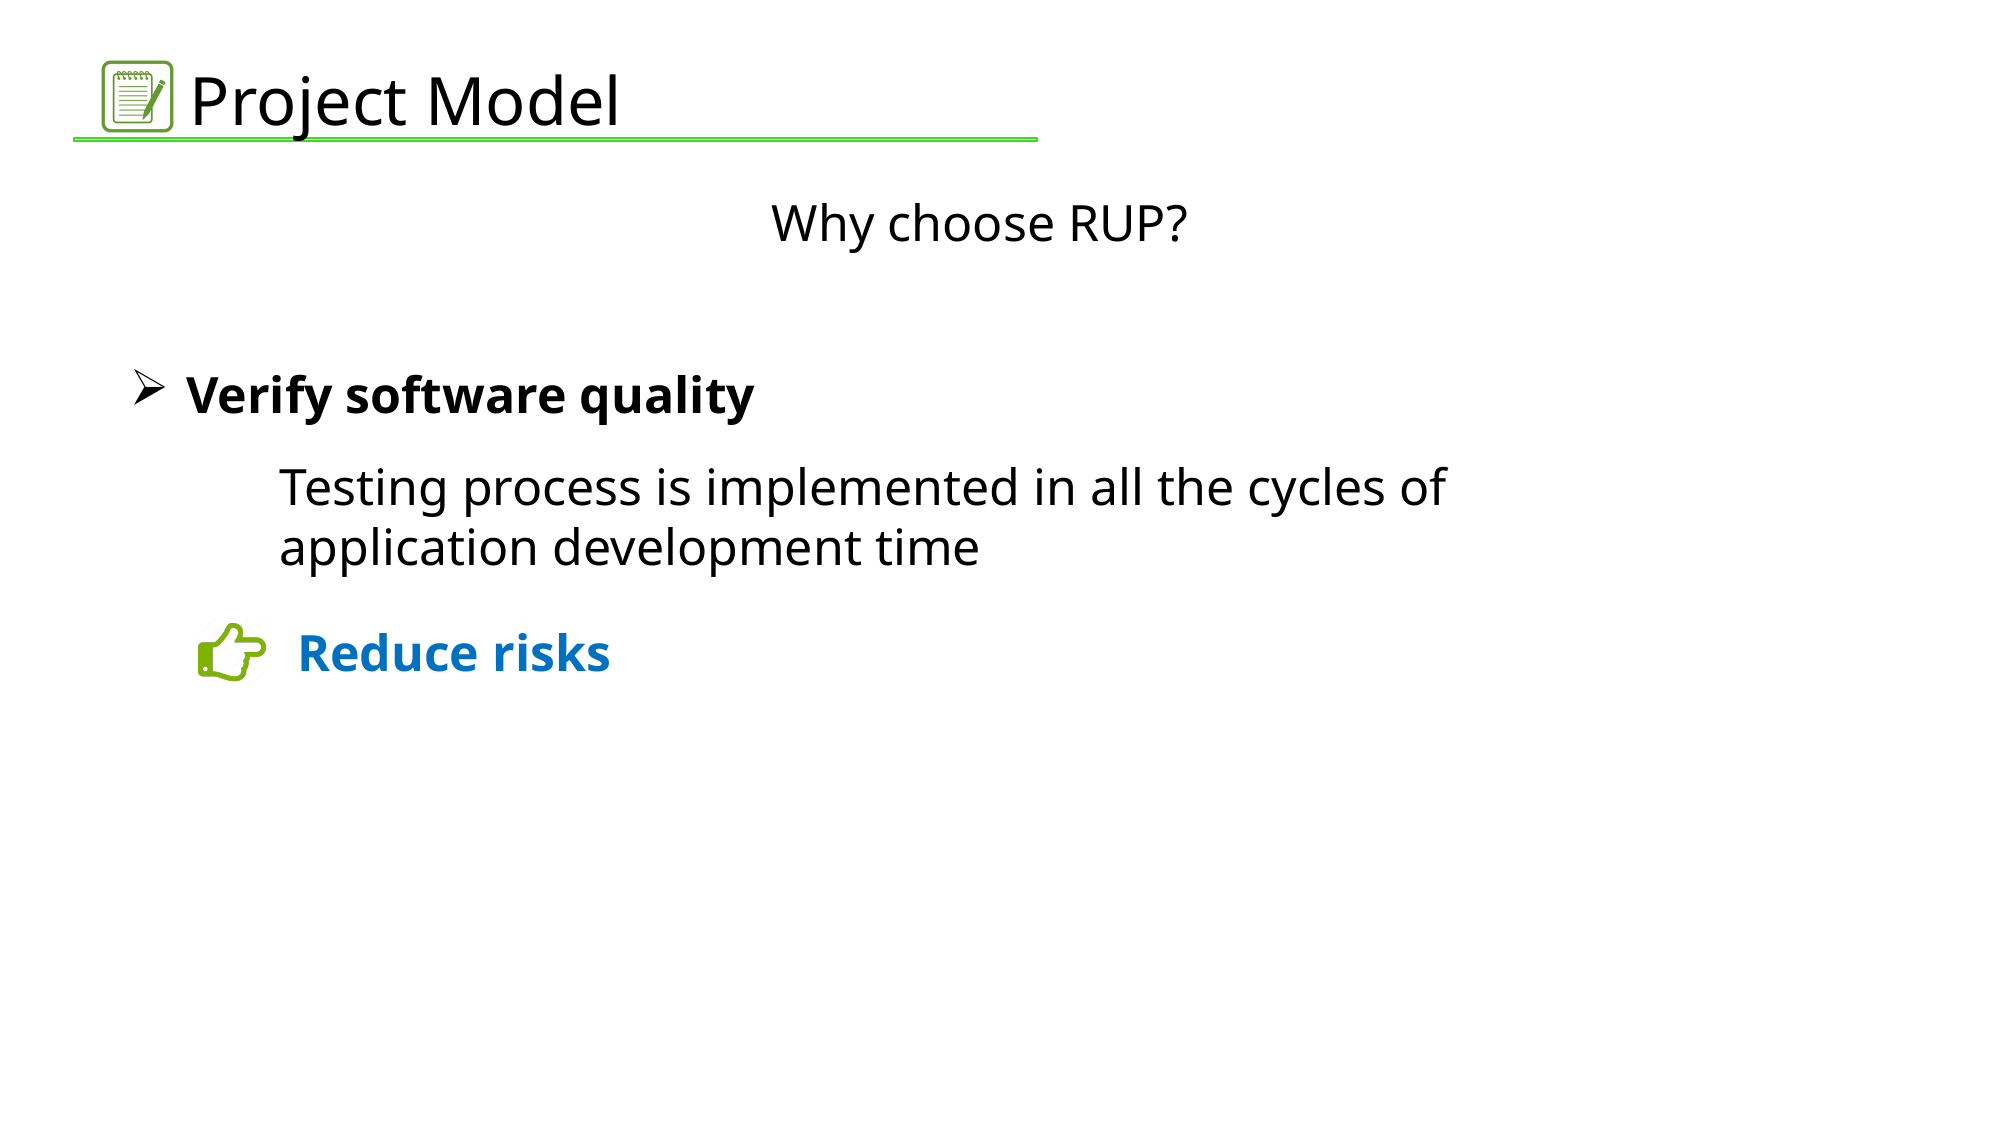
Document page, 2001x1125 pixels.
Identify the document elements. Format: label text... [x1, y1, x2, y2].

picture [52, 51, 1063, 179]
text_box Why choose RUP? [757, 183, 1203, 259]
text_box Testing process is implemented in all the cycles of application development time [265, 448, 1584, 583]
text_box Reduce risks [282, 613, 1483, 689]
picture [198, 618, 266, 686]
text_box Verify software quality [115, 356, 771, 431]
